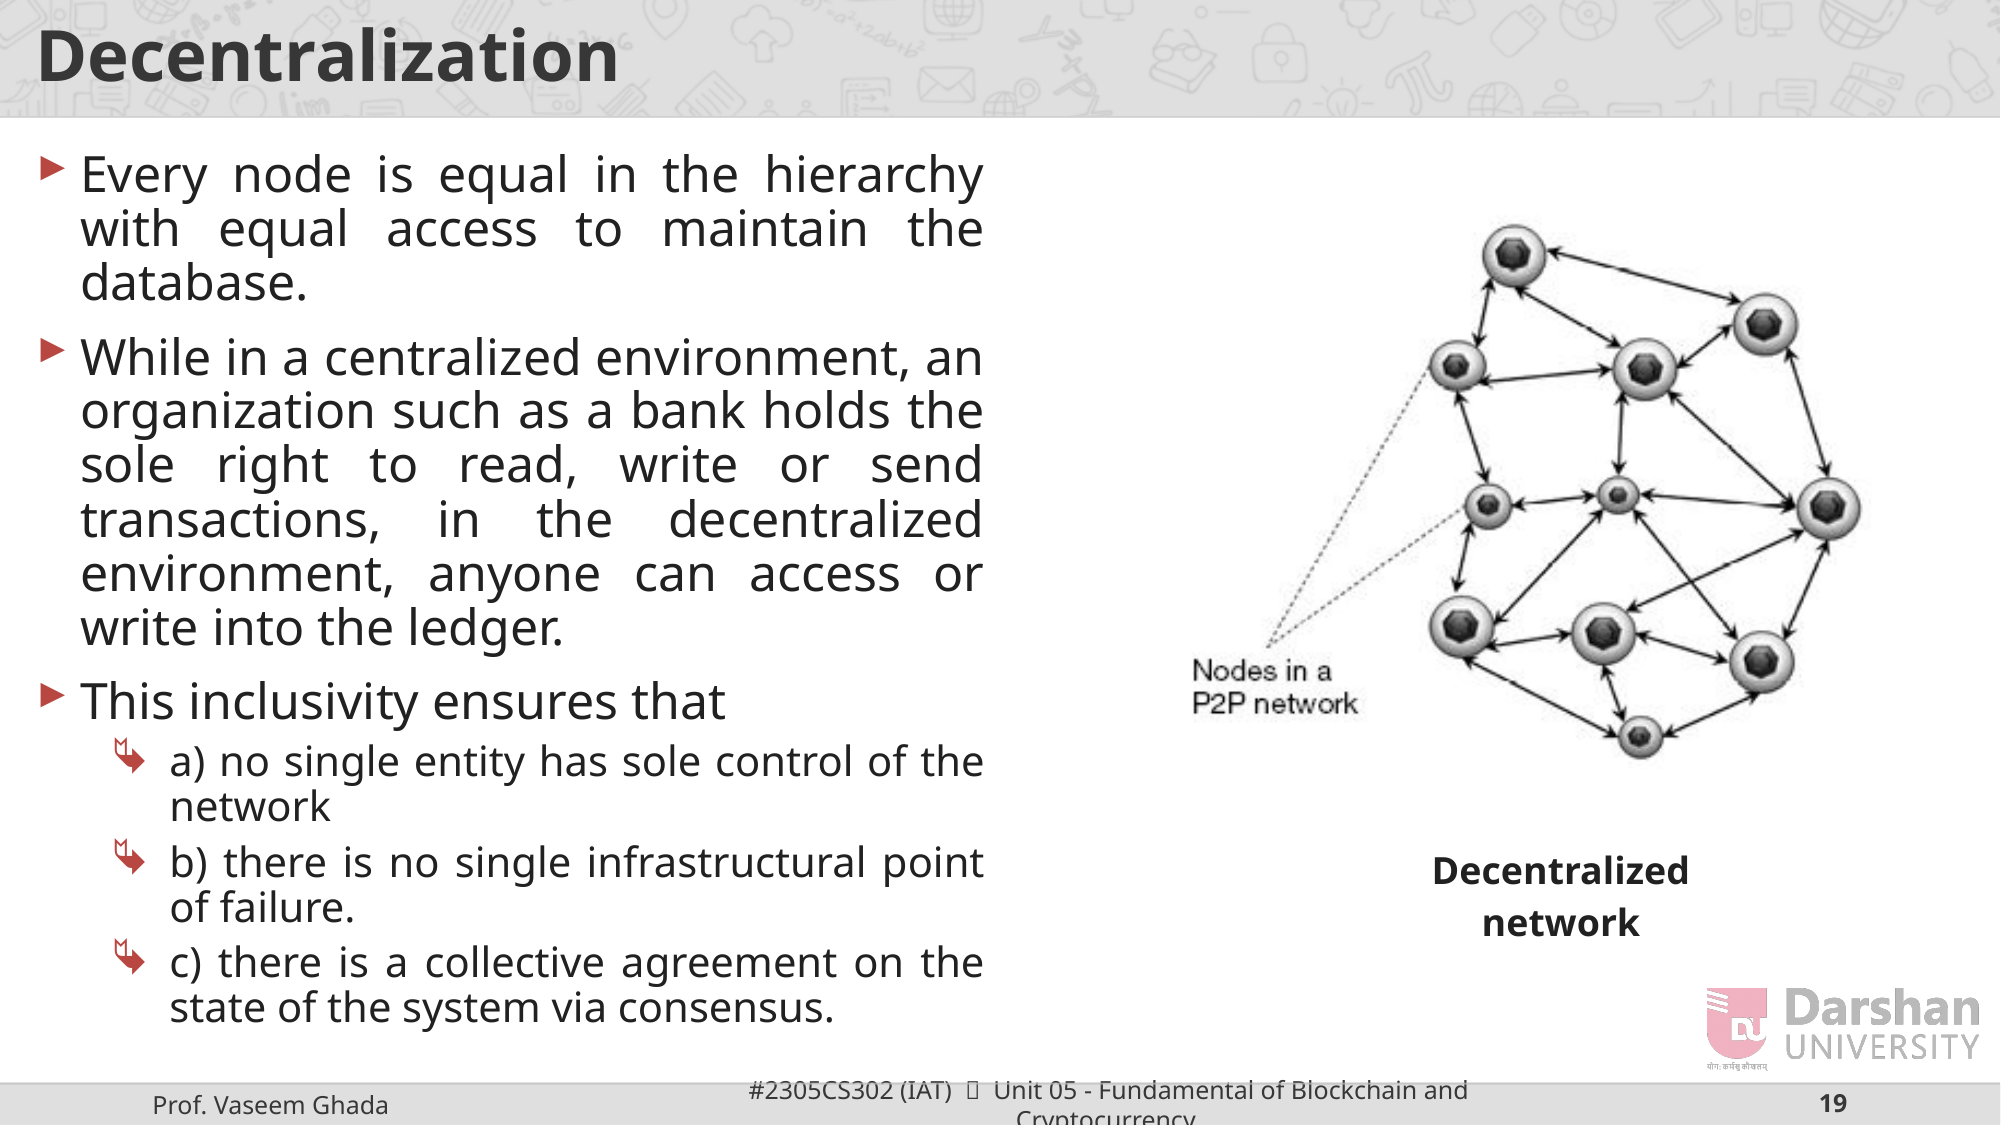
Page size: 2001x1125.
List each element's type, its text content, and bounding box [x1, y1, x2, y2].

text_box Decentralized network [1295, 832, 1752, 951]
picture [1175, 181, 1872, 769]
list Every node is equal in the hierarchy with equal access to maintain the database. While in a centralized environment, an organization such as a bank holds the sole right to read, write or send transactions, in the decentralized environment, anyone can access or write into the ledger. This inclusivity ensures that a) no single entity has sole control of the network b) there is no single infrastructural point of failure. c) there is a collective agreement on the state of the system via consensus. [21, 141, 1000, 1059]
title Decentralization [0, 0, 2000, 117]
picture [1707, 988, 1979, 1071]
